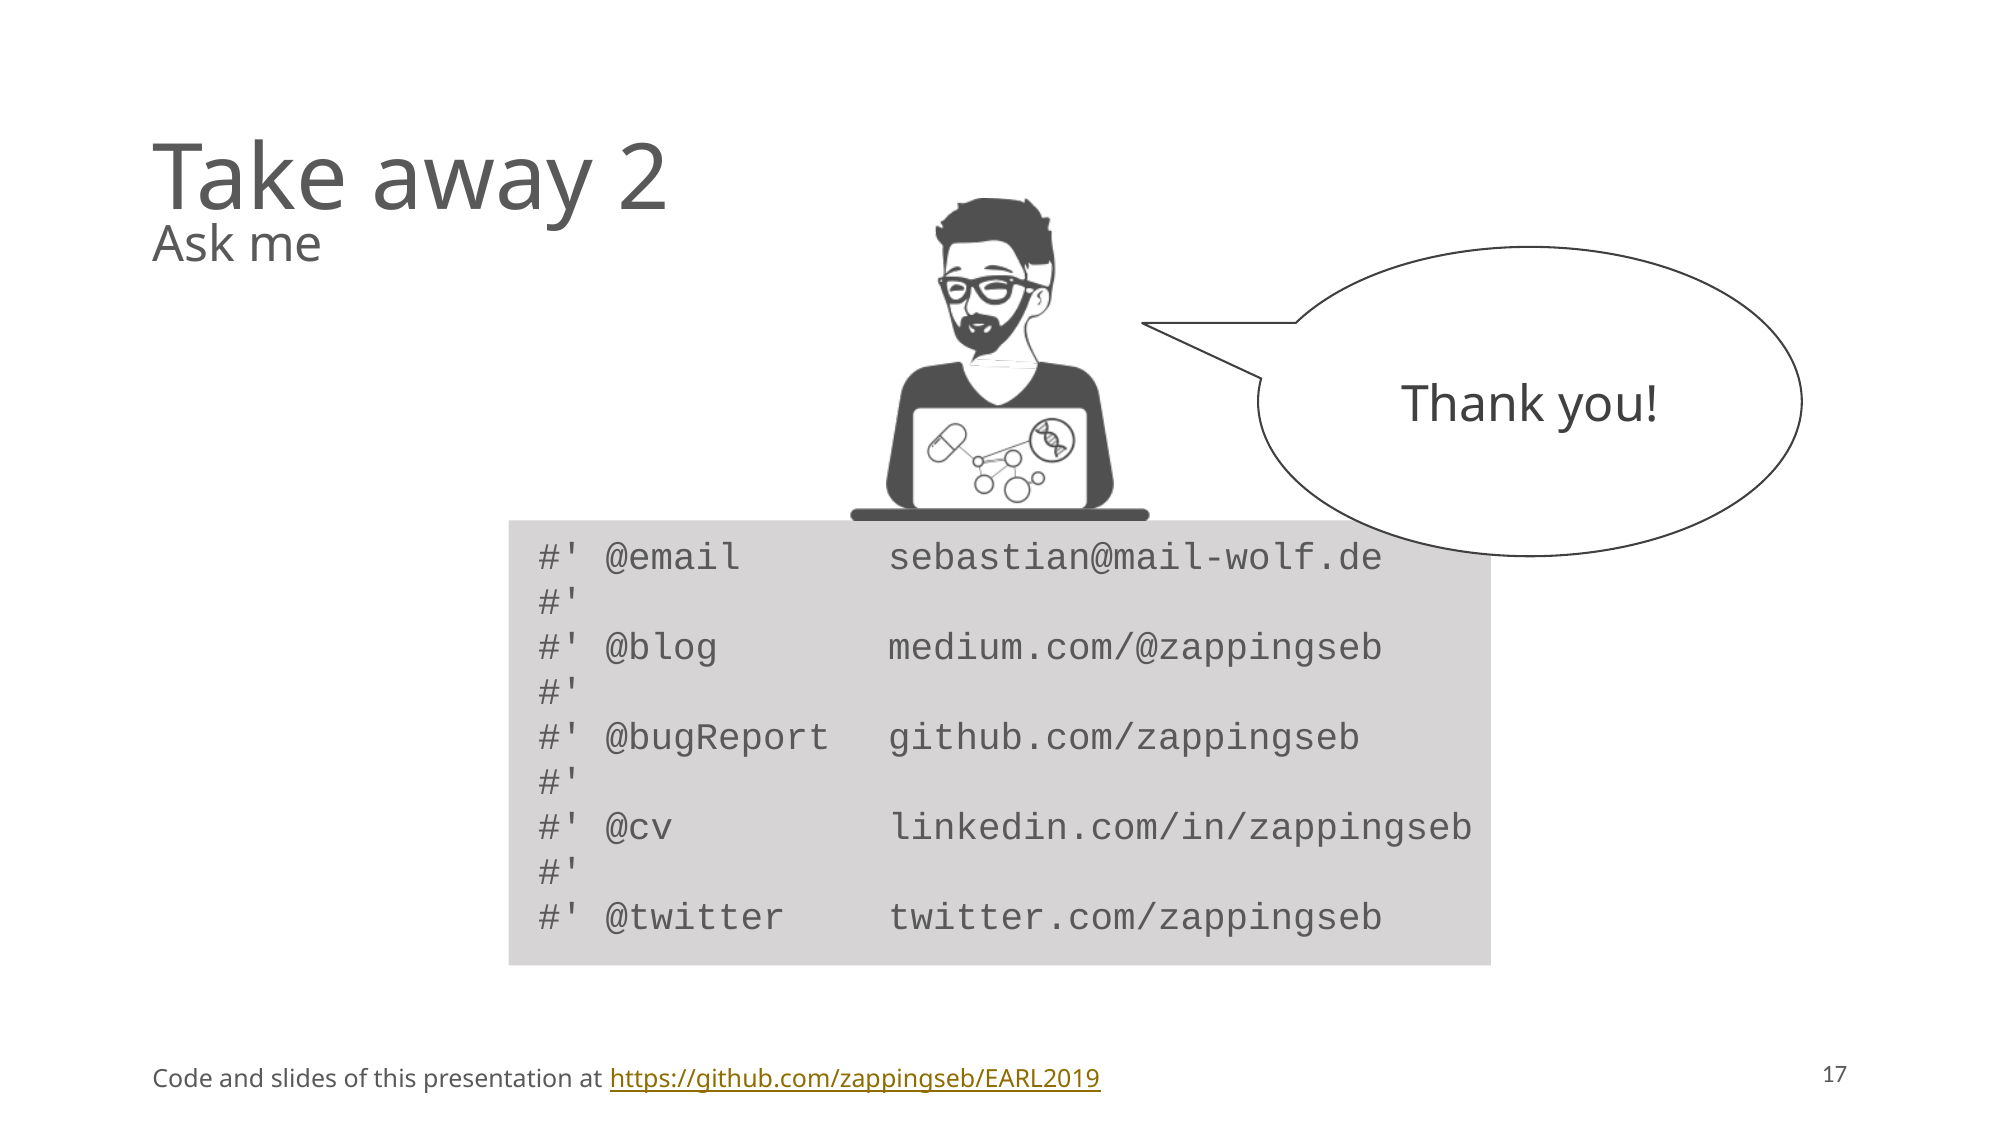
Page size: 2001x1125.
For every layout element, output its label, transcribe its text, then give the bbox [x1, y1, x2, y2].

picture [838, 198, 1161, 521]
list Code and slides of this presentation at https://github.com/zappingseb/EARL2019 [137, 1055, 1863, 1104]
slide_number 17 [1412, 1042, 1863, 1103]
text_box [508, 520, 1491, 966]
list Ask me [137, 194, 1863, 300]
title Take away 2 [137, 112, 1863, 194]
text_box Thank you! [1161, 245, 1803, 558]
